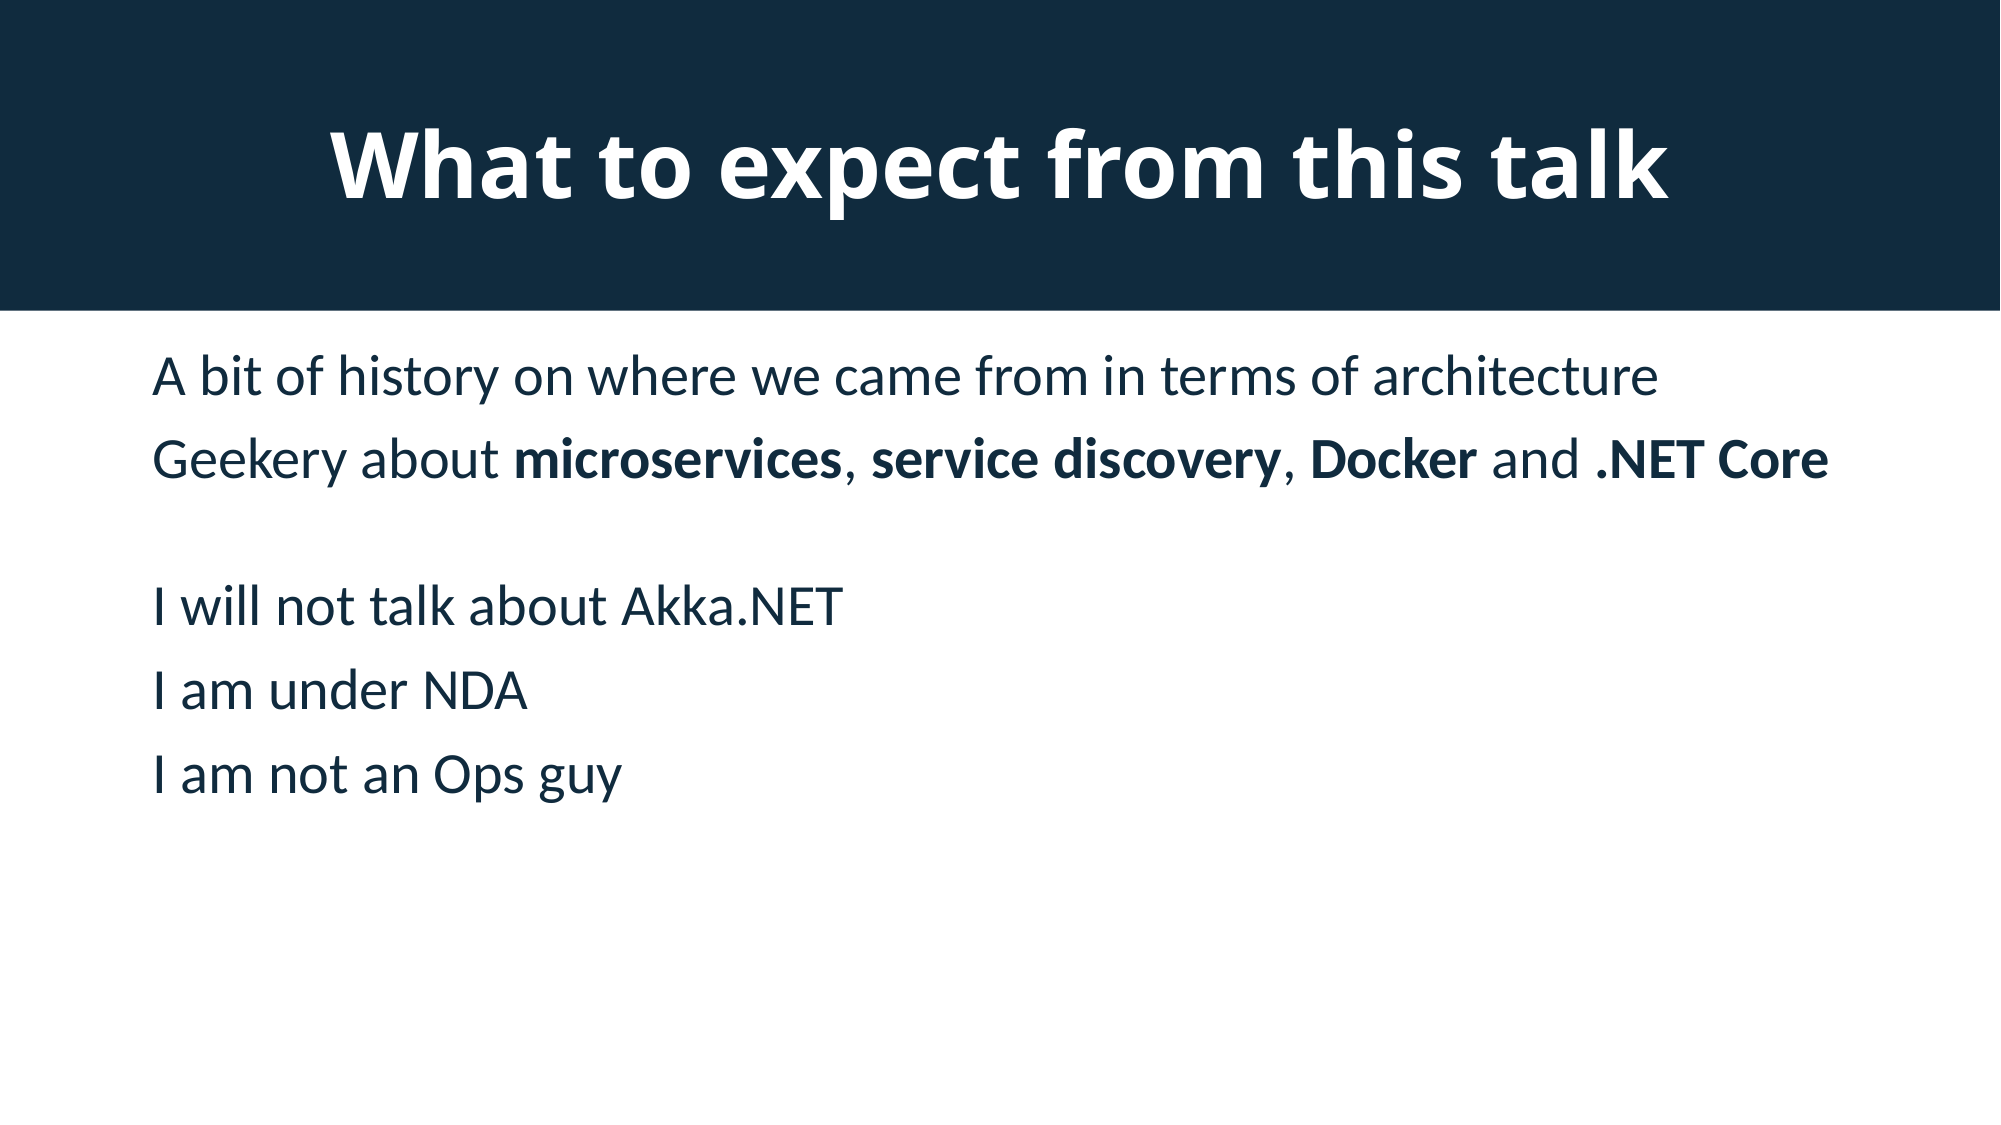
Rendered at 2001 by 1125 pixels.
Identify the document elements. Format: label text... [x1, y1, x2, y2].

list A bit of history on where we came from in terms of architecture Geekery about microservices, service discovery, Docker and .NET Core I will not talk about Akka.NET I am under NDA I am not an Ops guy [137, 337, 1863, 1014]
title What to expect from this talk [137, 59, 1863, 278]
text_box [0, 0, 2000, 312]
